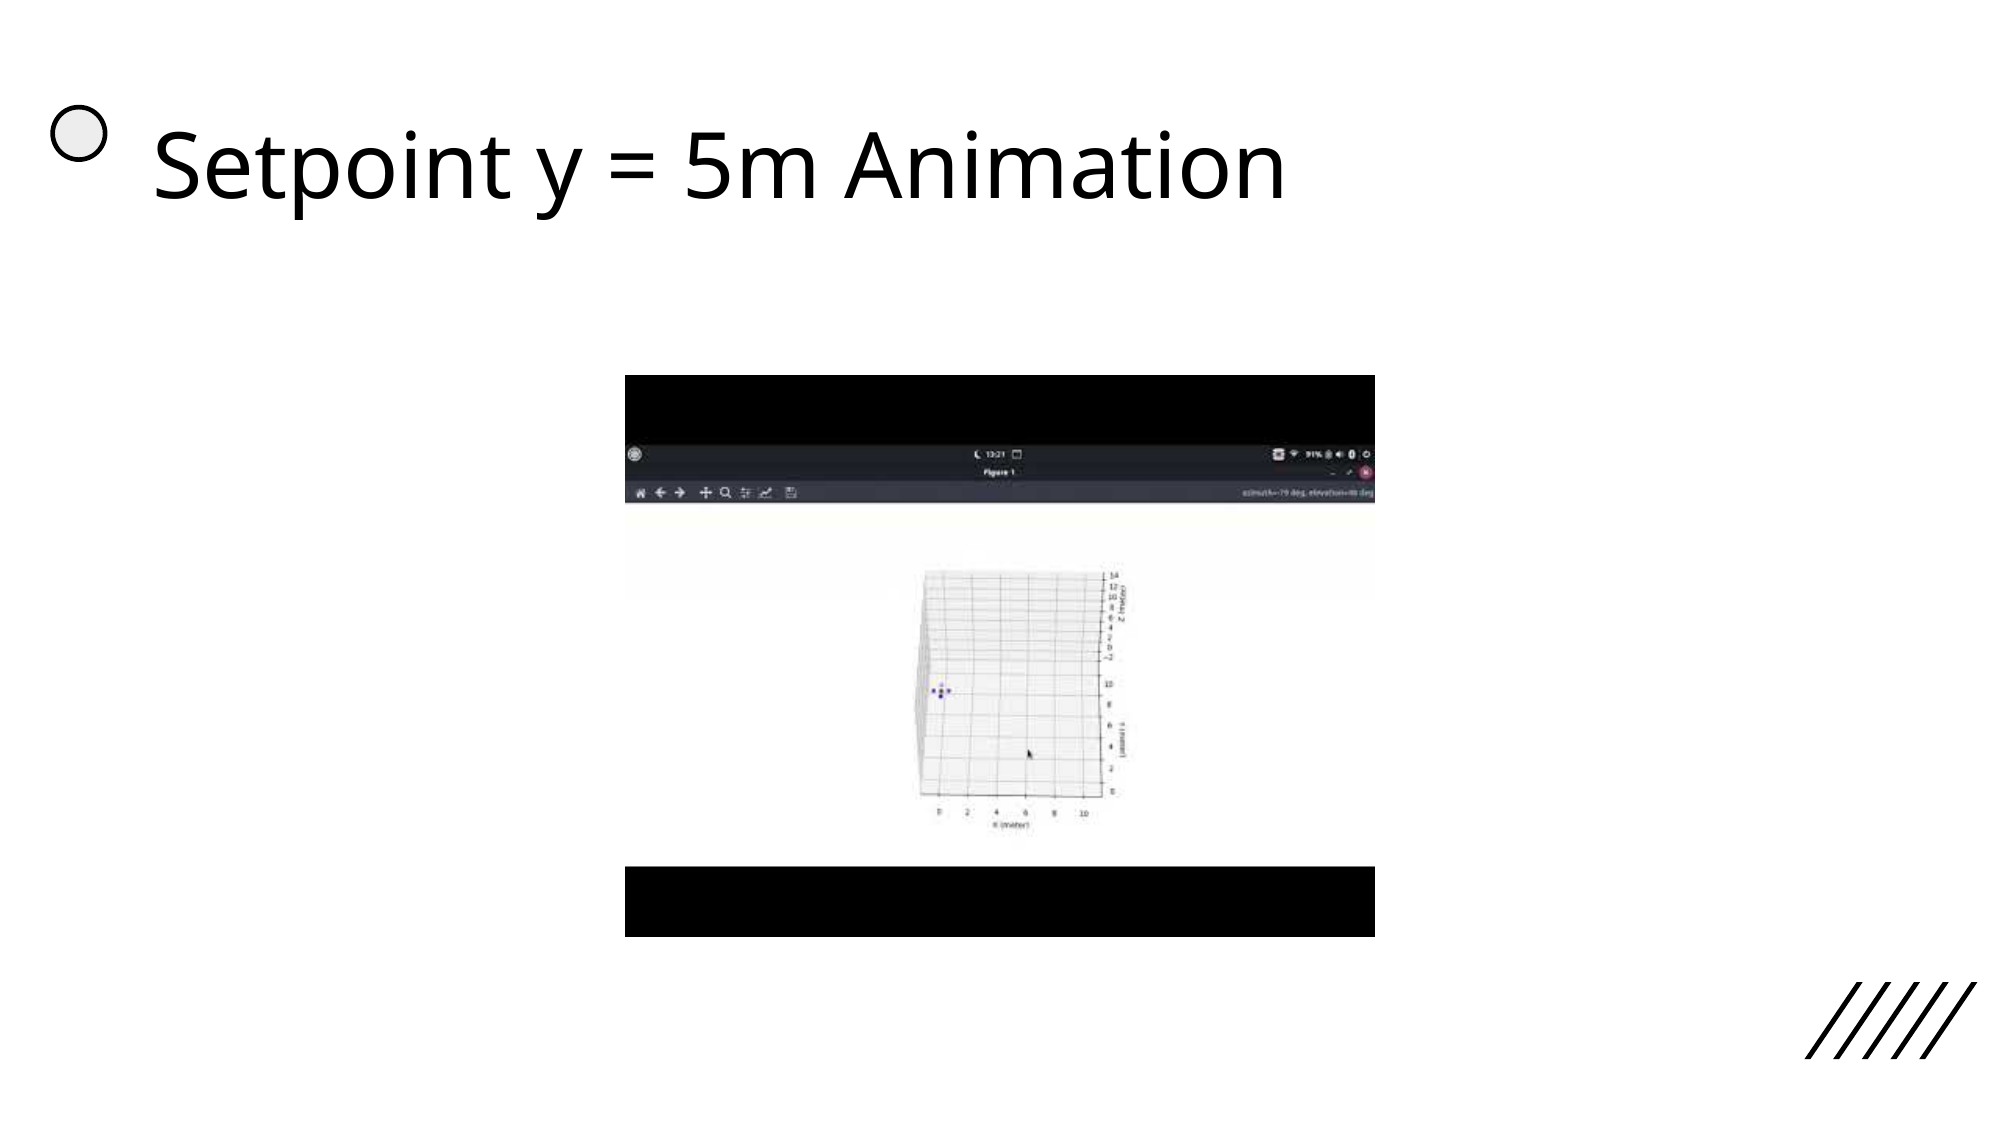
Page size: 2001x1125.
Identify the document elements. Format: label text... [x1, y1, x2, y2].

title Setpoint y = 5m Animation [137, 59, 1863, 278]
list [624, 375, 1375, 938]
